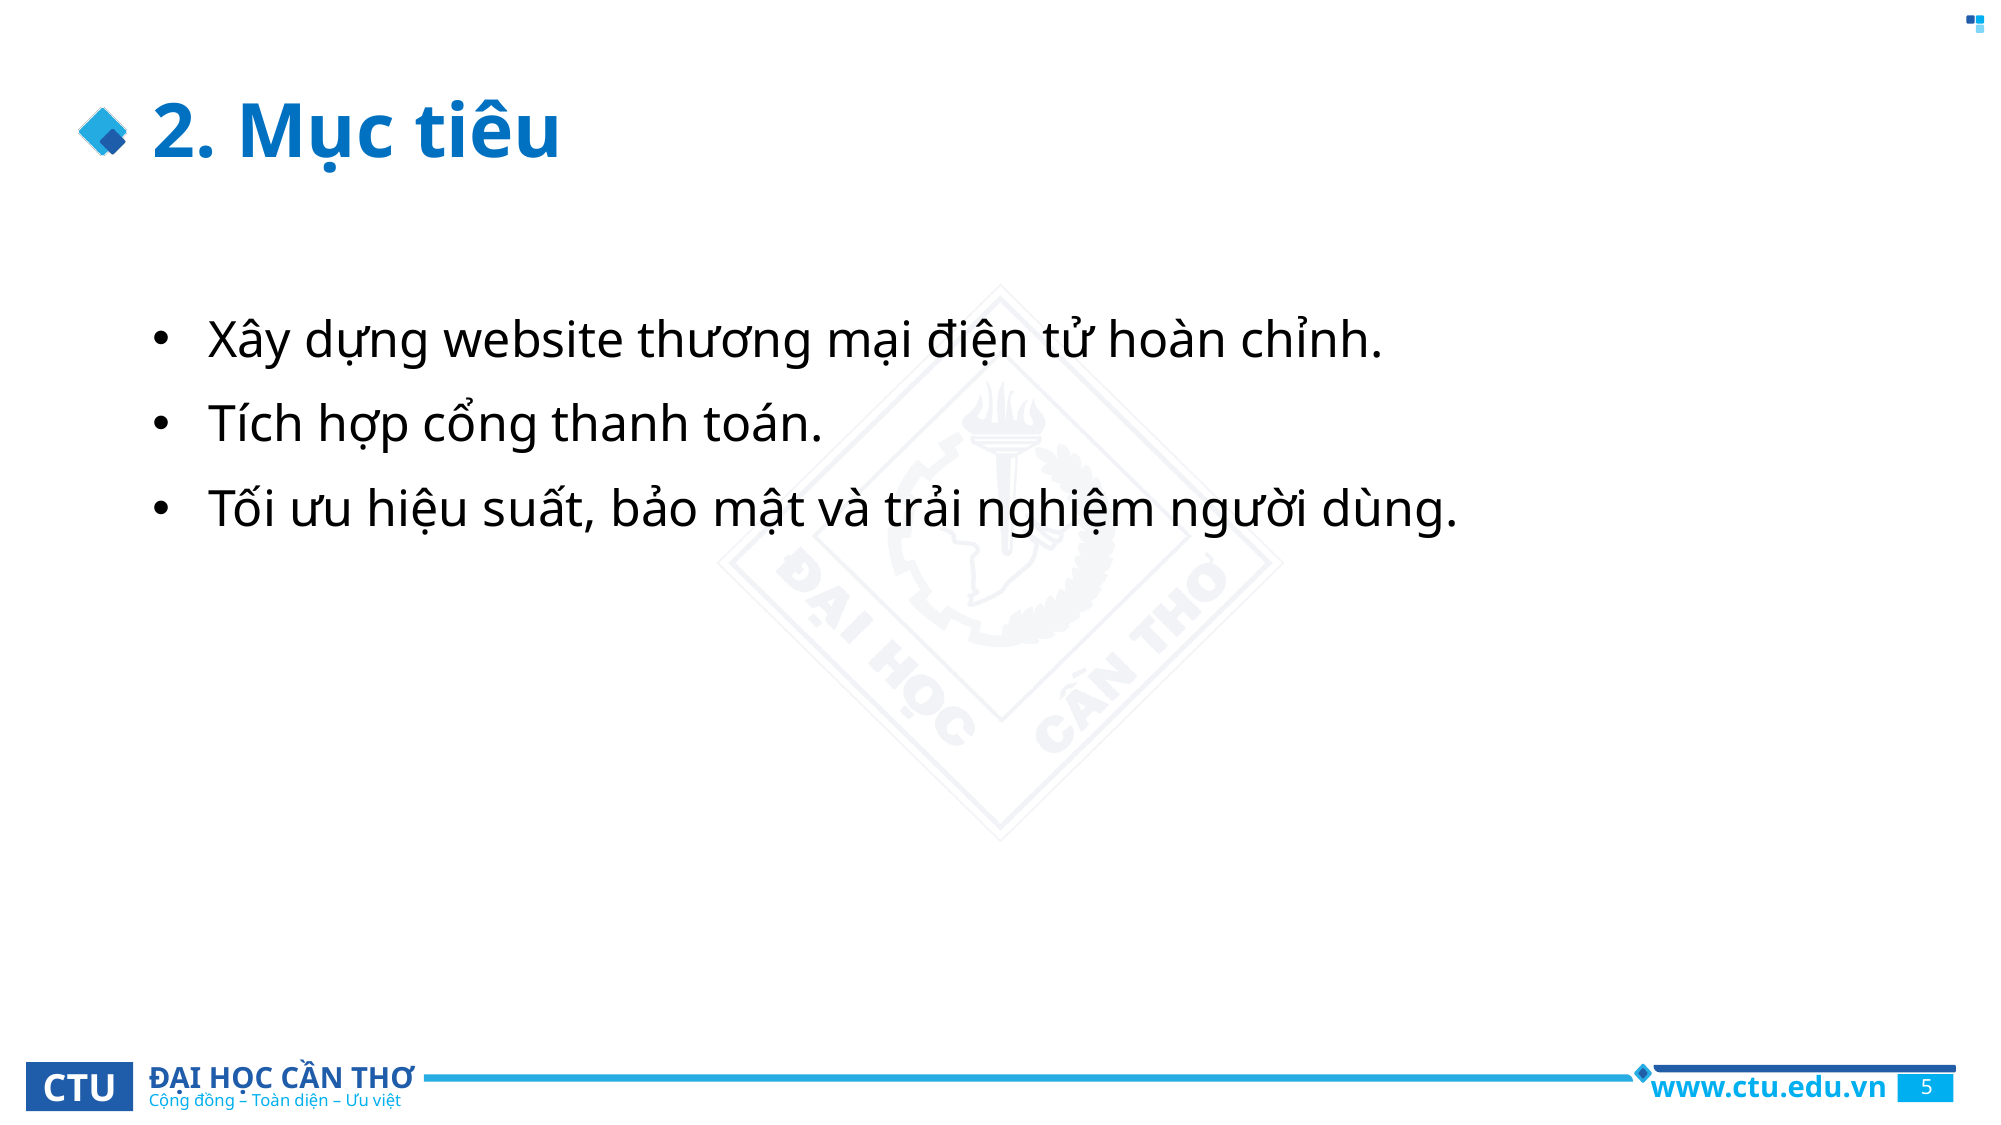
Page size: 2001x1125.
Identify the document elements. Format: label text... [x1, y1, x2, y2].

picture [78, 107, 127, 156]
list Xây dựng website thương mại điện tử hoàn chỉnh. Tích hợp cổng thanh toán. Tối ưu hiệu suất, bảo mật và trải nghiệm người dùng. [137, 299, 1863, 1014]
title 2. Mục tiêu [137, 24, 1863, 243]
